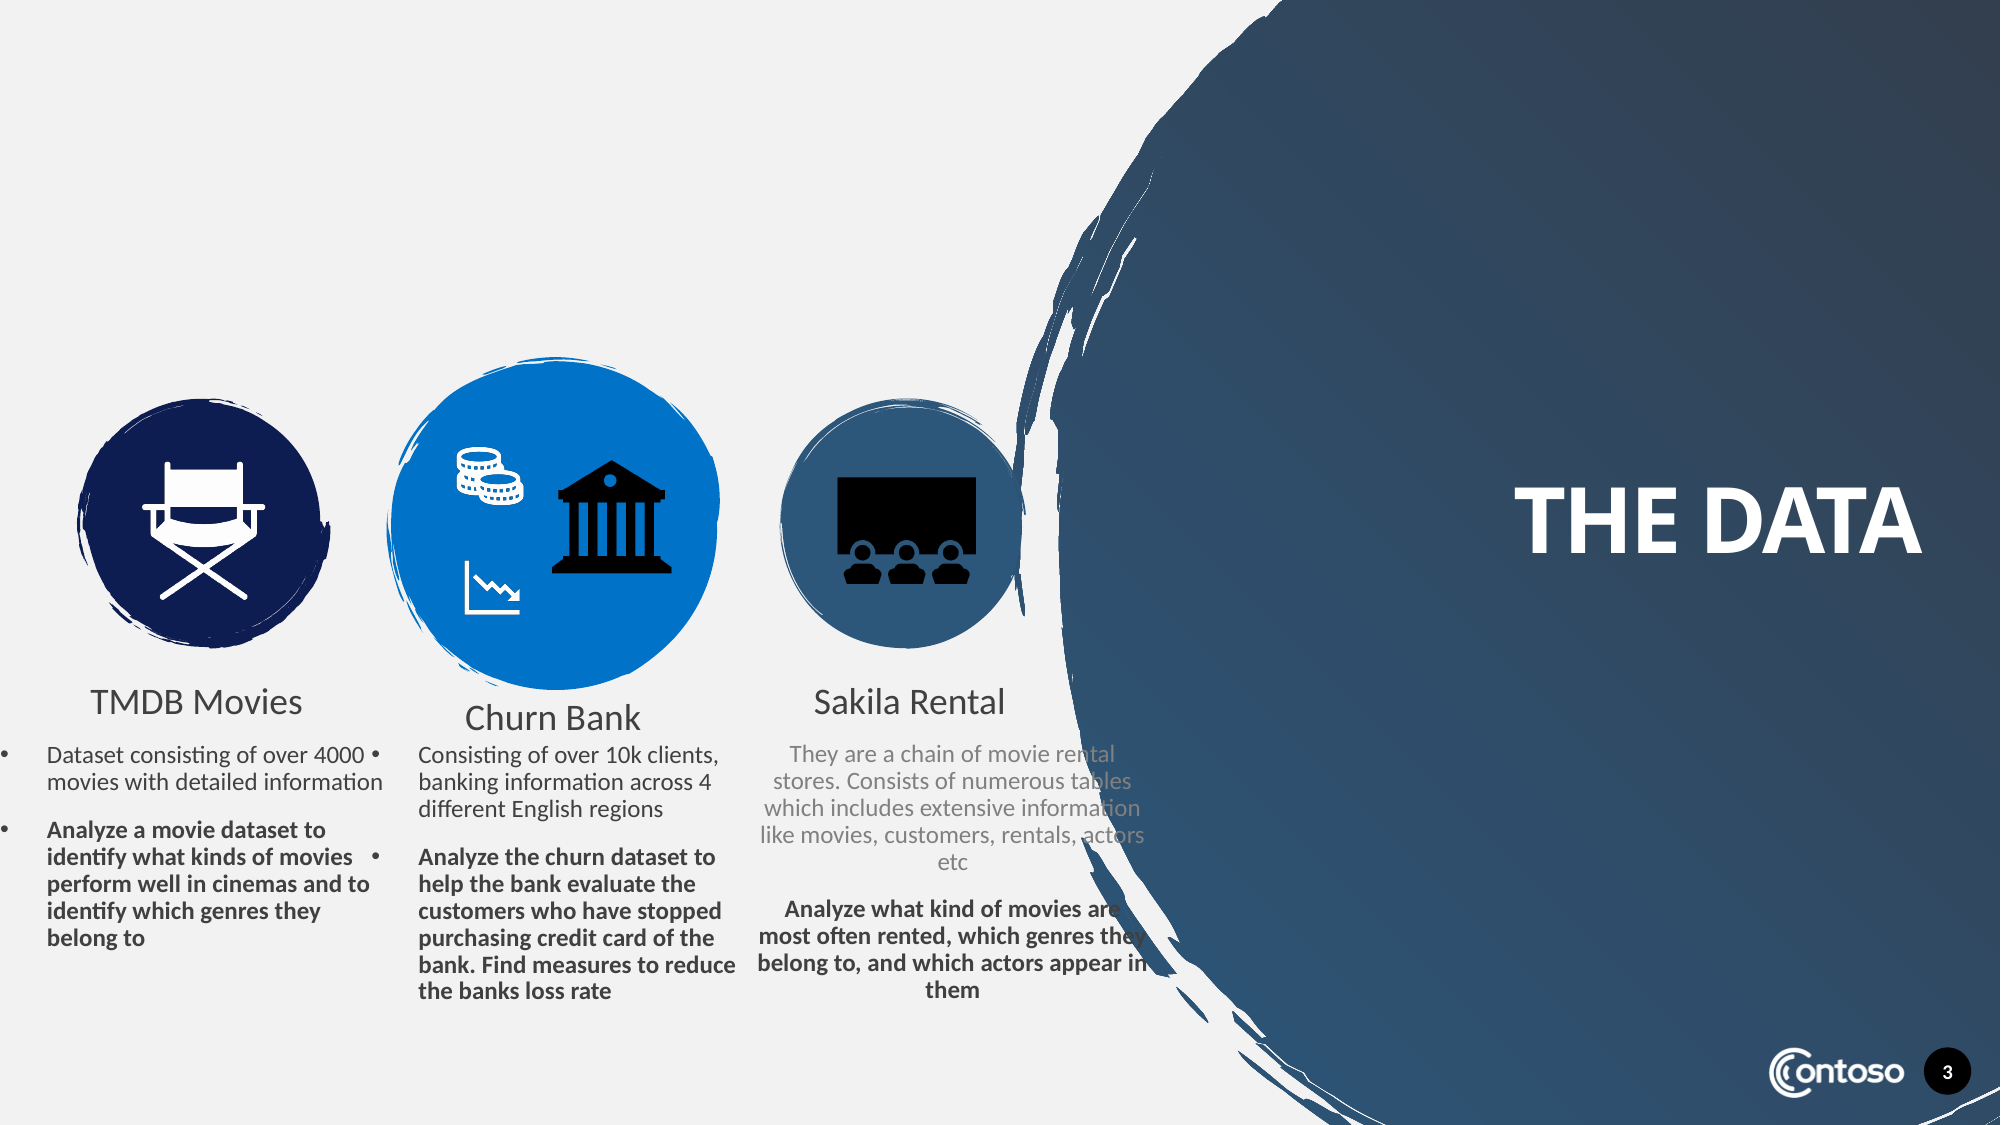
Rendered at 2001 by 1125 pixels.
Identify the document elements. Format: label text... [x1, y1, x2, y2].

picture [536, 441, 687, 592]
picture [831, 455, 982, 606]
title THE DATA [1395, 455, 1923, 574]
picture [128, 455, 279, 606]
picture [1764, 1043, 1909, 1099]
picture [450, 437, 527, 515]
list Sakila Rental [776, 681, 1043, 740]
picture [453, 549, 531, 626]
list Dataset consisting of over 4000 movies with detailed information Analyze a movie dataset to identify what kinds of movies perform well in cinemas and to identify which genres they belong to [0, 742, 371, 1057]
list Consisting of over 10k clients, banking information across 4 different English regions Analyze the churn dataset to help the bank evaluate the customers who have stopped purchasing credit card of the bank. Find measures to reduce the banks loss rate [371, 742, 743, 1114]
list They are a chain of movie rental stores. Consists of numerous tables which includes extensive information like movies, customers, rentals, actors etc Analyze what kind of movies are most often rented, which genres they belong to, and which actors appear in them [757, 740, 1149, 1125]
list Churn Bank [420, 698, 687, 742]
list TMDB Movies [63, 681, 330, 741]
slide_number 3 [1923, 1047, 1972, 1095]
